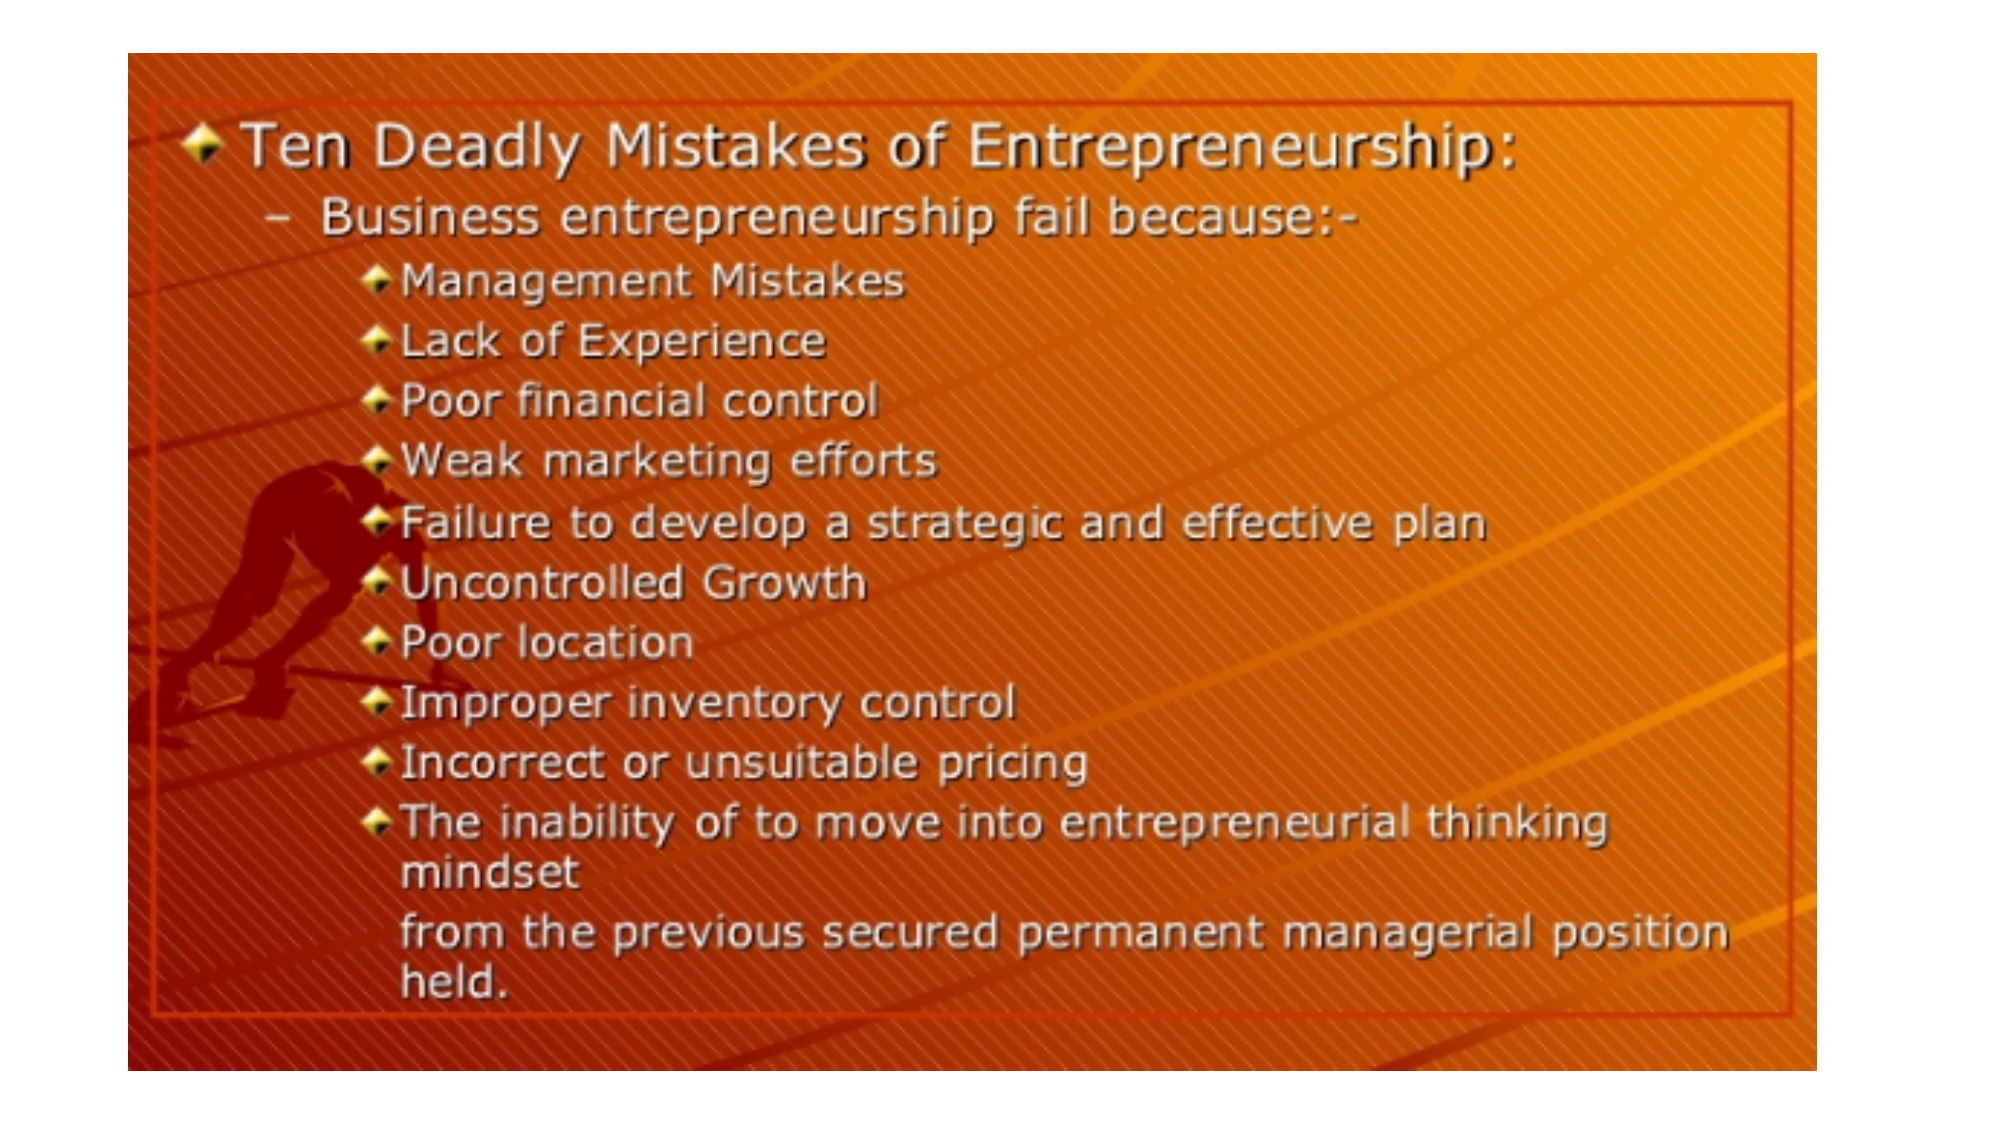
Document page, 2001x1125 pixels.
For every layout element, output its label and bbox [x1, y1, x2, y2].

list [128, 53, 1817, 1072]
